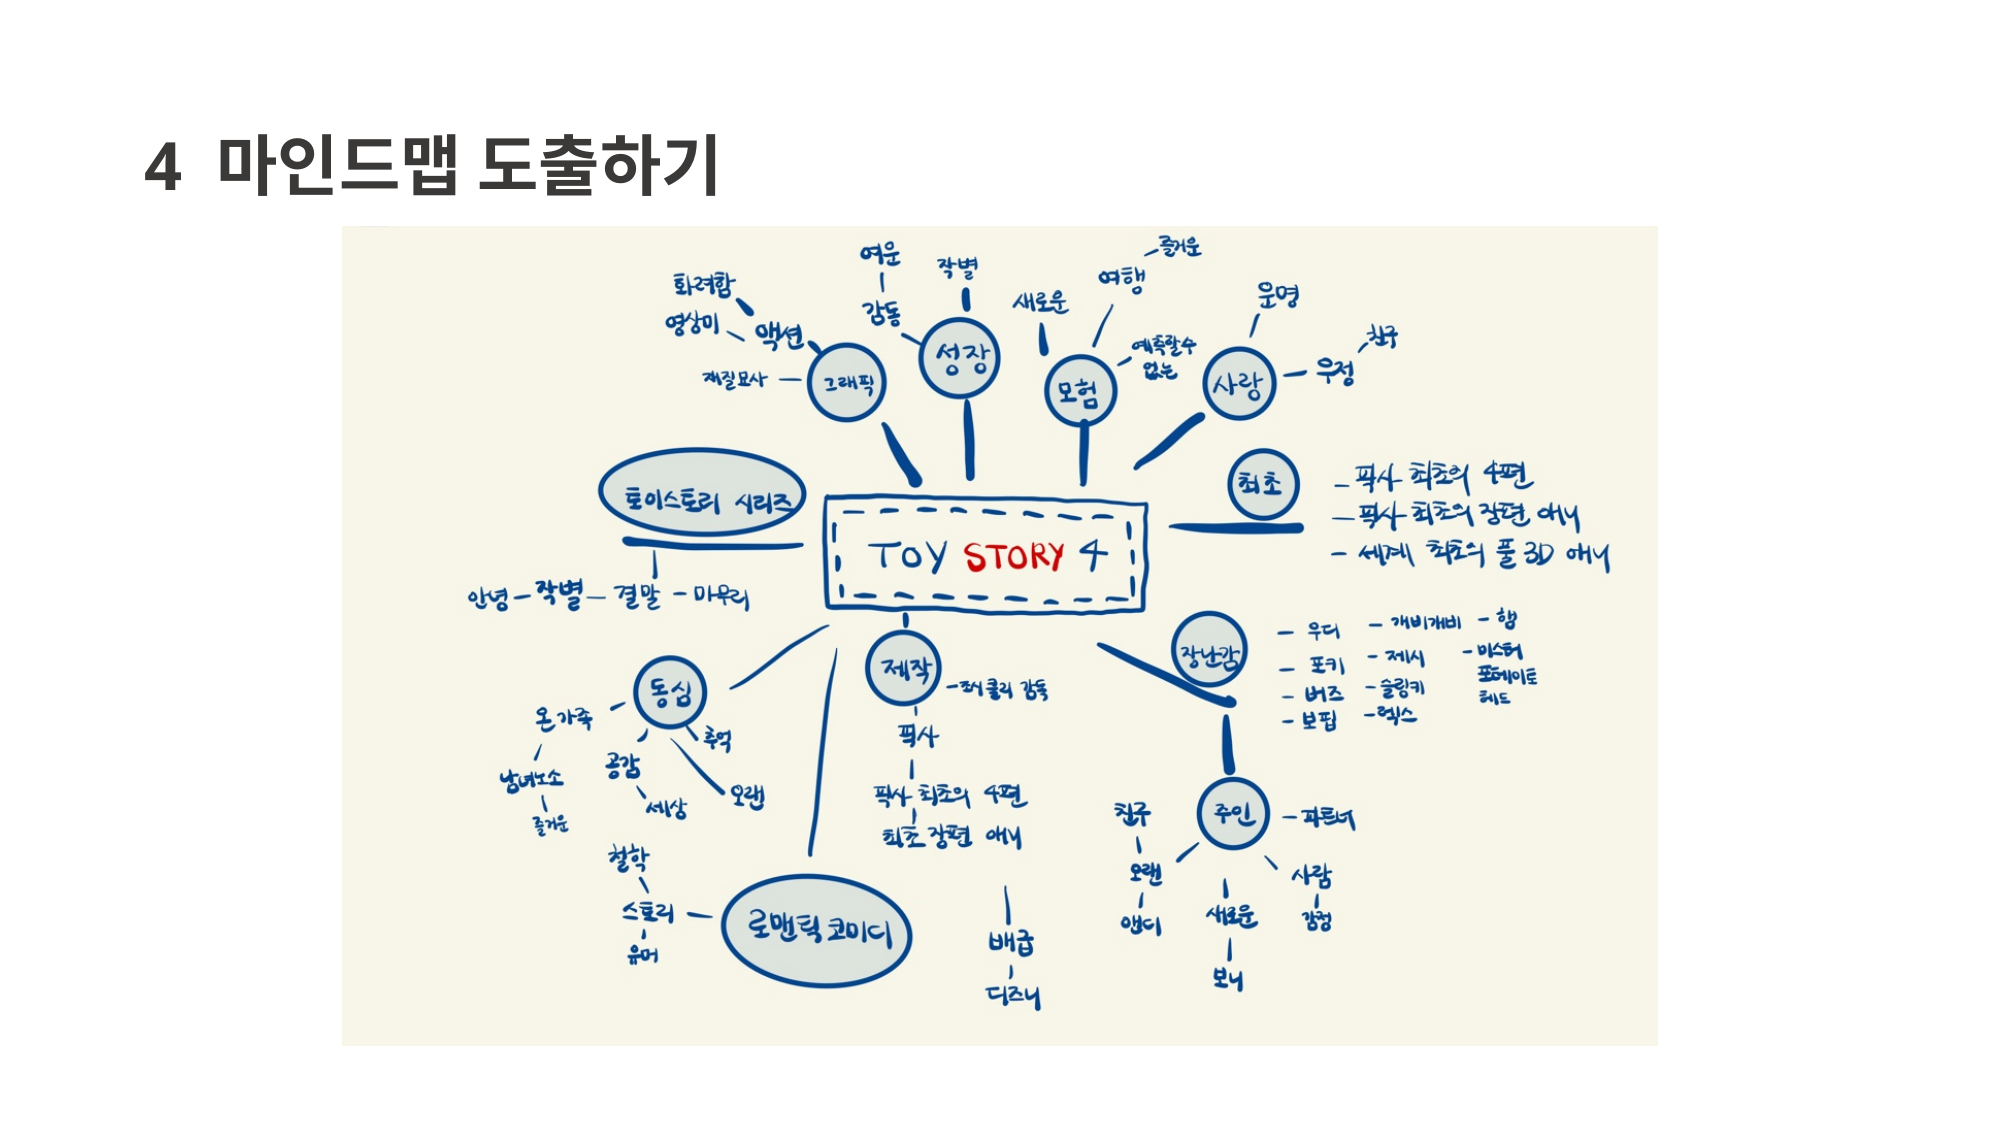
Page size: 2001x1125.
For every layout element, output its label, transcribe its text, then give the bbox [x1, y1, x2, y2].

title 4 마인드맵 도출하기 [136, 59, 1863, 278]
picture [341, 225, 1659, 1047]
